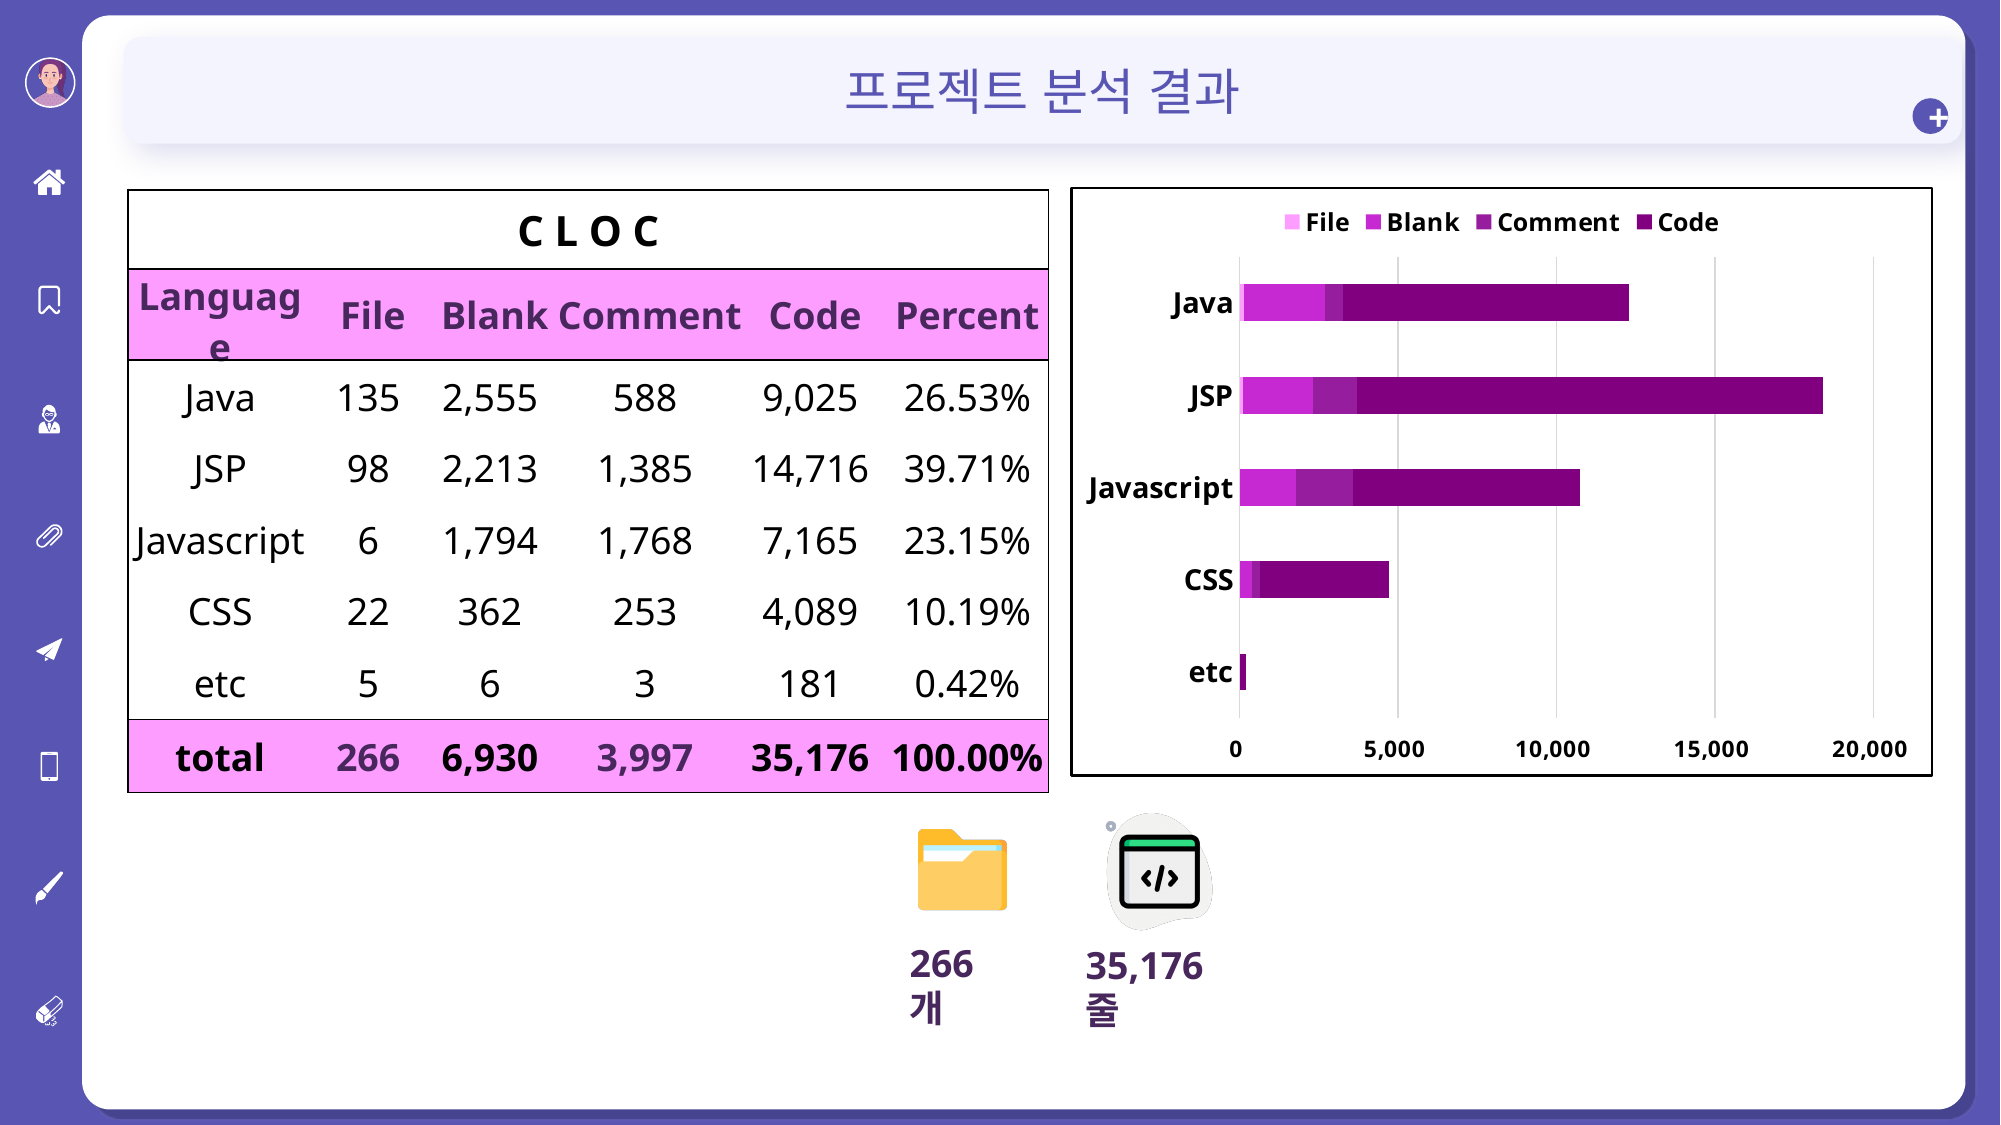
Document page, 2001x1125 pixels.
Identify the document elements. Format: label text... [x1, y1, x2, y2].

text_box + [1911, 97, 1950, 135]
table_cell Language [129, 270, 312, 359]
table_cell 35,176 [744, 720, 886, 792]
table_cell etc [129, 646, 312, 719]
table_cell 7,165 [744, 503, 886, 575]
table_cell 100.00% [886, 720, 1048, 792]
table_cell Percent [886, 270, 1048, 359]
table_cell 3,997 [556, 720, 744, 792]
picture [917, 824, 1007, 914]
text_box 266개 [894, 932, 1030, 1038]
table_cell 266 [312, 720, 434, 792]
chart [1070, 186, 1934, 778]
table_cell 135 [312, 361, 434, 432]
table_cell 253 [556, 575, 744, 646]
table_cell 14,716 [744, 432, 886, 503]
table_cell 23.15% [886, 503, 1048, 575]
table_cell total [129, 720, 312, 792]
table_header C L O C [129, 191, 1048, 268]
text_box [81, 14, 1967, 1111]
table_cell 6 [434, 646, 556, 719]
table_cell File [312, 270, 434, 359]
table_cell 26.53% [886, 361, 1048, 432]
table_cell 362 [434, 575, 556, 646]
table_cell 0.42% [886, 646, 1048, 719]
table_cell Code [744, 270, 886, 359]
table_cell Blank [434, 270, 556, 359]
table_cell 6 [312, 503, 434, 575]
table_cell JSP [129, 432, 312, 503]
table_cell CSS [129, 575, 312, 646]
table_cell 1,385 [556, 432, 744, 503]
table_cell 39.71% [886, 432, 1048, 503]
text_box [33, 169, 66, 1027]
table_cell 22 [312, 575, 434, 646]
table_cell 9,025 [744, 361, 886, 432]
table_cell Java [129, 361, 312, 432]
table_cell 6,930 [434, 720, 556, 792]
table_cell 4,089 [744, 575, 886, 646]
table_cell 98 [312, 432, 434, 503]
table_cell 1,794 [434, 503, 556, 575]
text_box 프로젝트 분석 결과 [122, 35, 1963, 145]
table_cell 2,555 [434, 361, 556, 432]
text_box [24, 57, 76, 109]
text_box 35,176줄 [1070, 934, 1257, 1040]
table_cell 181 [744, 646, 886, 719]
table_cell 1,768 [556, 503, 744, 575]
table_cell 10.19% [886, 575, 1048, 646]
table_cell 2,213 [434, 432, 556, 503]
picture [1098, 811, 1220, 932]
table_cell Comment [556, 270, 744, 359]
table_cell 5 [312, 646, 434, 719]
table_cell 3 [556, 646, 744, 719]
table_cell 588 [556, 361, 744, 432]
table_cell Javascript [129, 503, 312, 575]
